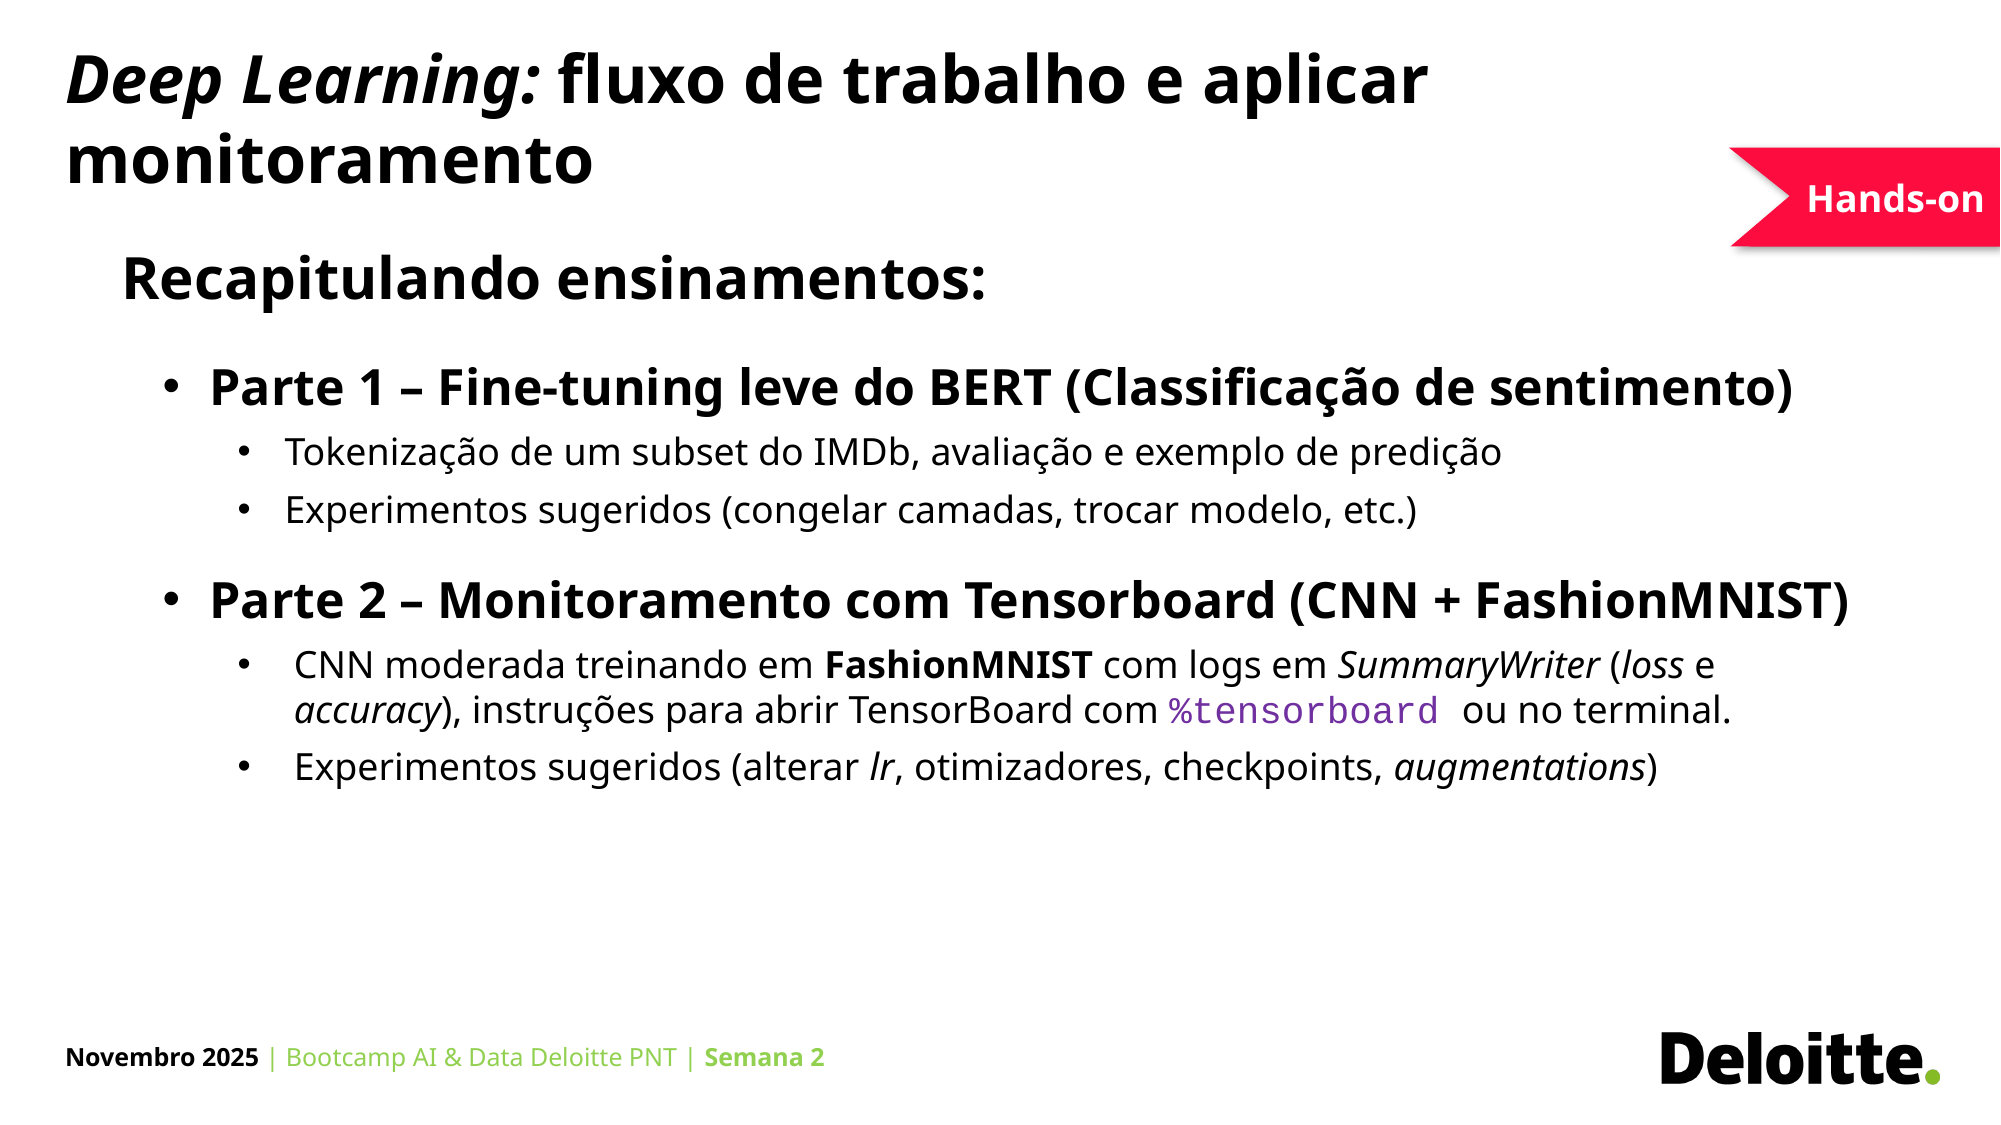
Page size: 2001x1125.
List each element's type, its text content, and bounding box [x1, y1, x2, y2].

text_box Hands-on [1724, 145, 2000, 249]
picture [1661, 1032, 1941, 1092]
text_box Recapitulando ensinamentos: [106, 234, 1407, 319]
text_box Deep Learning: fluxo de trabalho e aplicar monitoramento [50, 29, 1954, 204]
text_box Novembro 2025 | Bootcamp AI & Data Deloitte PNT | Semana 2 [50, 1034, 840, 1109]
text_box Parte 1 – Fine-tuning leve do BERT (Classificação de sentimento) Tokenização de um subset do IMDb, avaliação e exemplo de predição Experimentos sugeridos (congelar camadas, trocar modelo, etc.) Parte 2 – Monitoramento com Tensorboard (CNN + FashionMNIST) CNN moderada treinando em FashionMNIST com logs em SummaryWriter (loss e accuracy), instruções para abrir TensorBoard com %tensorboard ou no terminal. Experimentos sugeridos (alterar lr, otimizadores, checkpoints, augmentations) [147, 348, 1880, 991]
